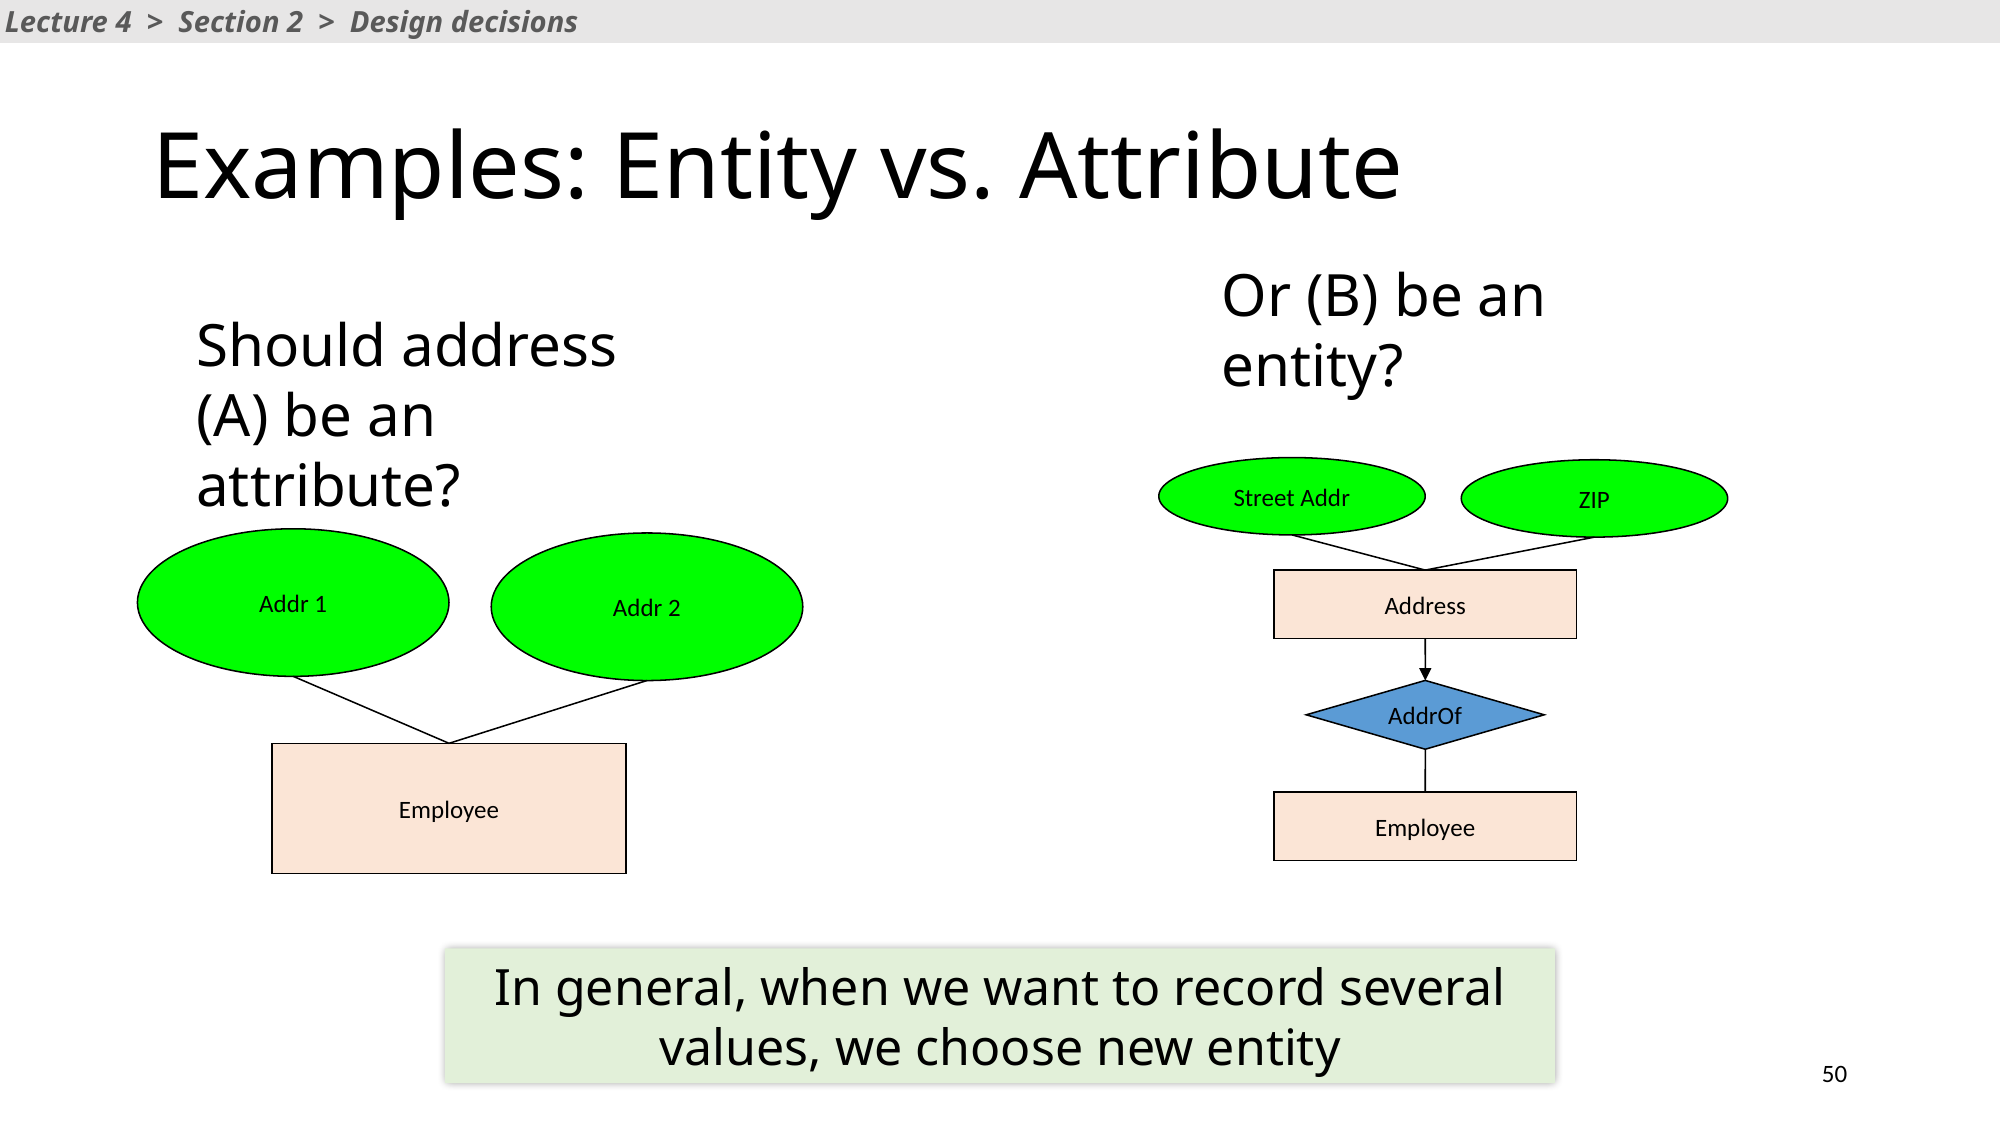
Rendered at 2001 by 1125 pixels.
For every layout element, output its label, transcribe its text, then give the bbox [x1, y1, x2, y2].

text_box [0, 0, 2000, 47]
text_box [1158, 457, 1728, 861]
title Examples: Entity vs. Attribute [137, 59, 1863, 278]
text_box Or (B) be an entity? [1206, 250, 1716, 406]
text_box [450, 680, 647, 744]
slide_number 50 [1412, 1042, 1863, 1103]
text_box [293, 676, 450, 744]
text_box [137, 528, 803, 874]
text_box In general, when we want to record several values, we choose new entity [444, 948, 1555, 1084]
text_box Should address (A) be an attribute? [181, 301, 691, 526]
